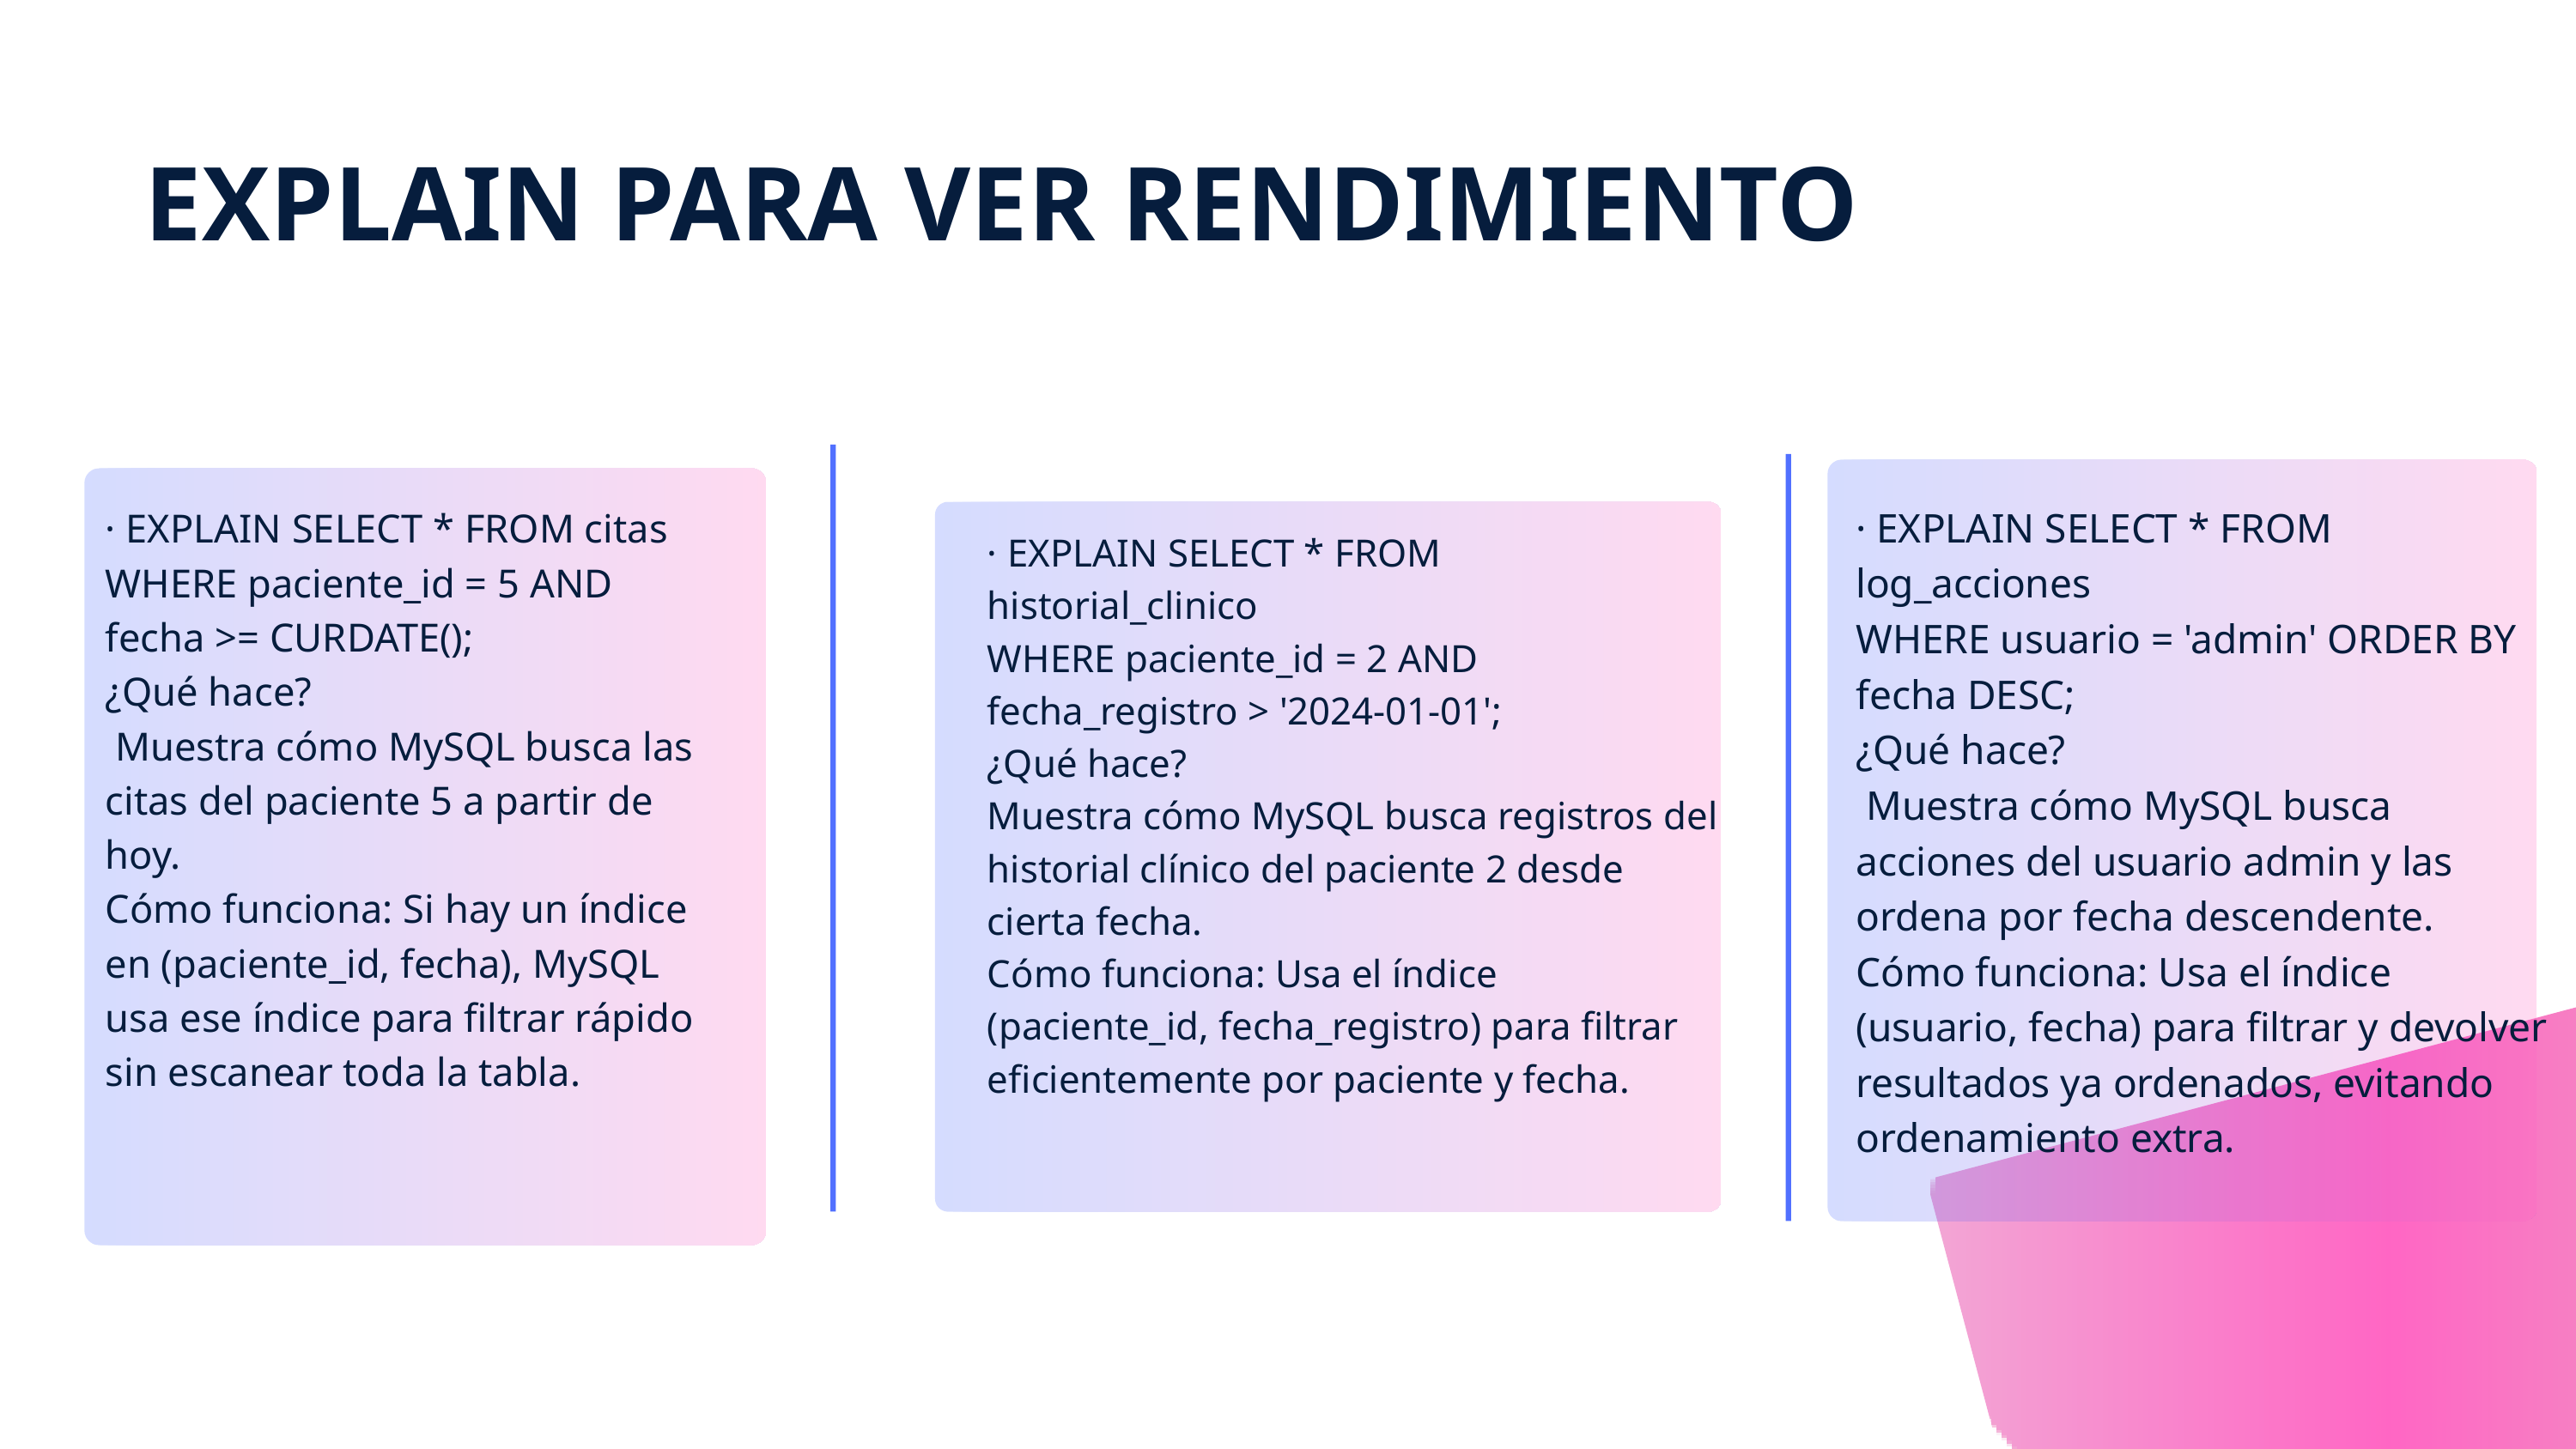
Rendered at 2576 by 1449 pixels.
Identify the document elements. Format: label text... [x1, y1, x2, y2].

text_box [84, 468, 767, 1246]
text_box EXPLAIN PARA VER RENDIMIENTO [144, 159, 2138, 353]
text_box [934, 501, 1722, 1212]
text_box · EXPLAIN SELECT * FROM log_acciones WHERE usuario = 'admin' ORDER BY fecha DESC; ¿Qué hace? Muestra cómo MySQL busca acciones del usuario admin y las ordena por fecha descendente. Cómo funciona: Usa el índice (usuario, fecha) para filtrar y devolver resultados ya ordenados, evitando ordenamiento extra. [2541, 494, 2550, 1161]
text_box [1827, 459, 2537, 1222]
text_box [1939, 1007, 2576, 1449]
